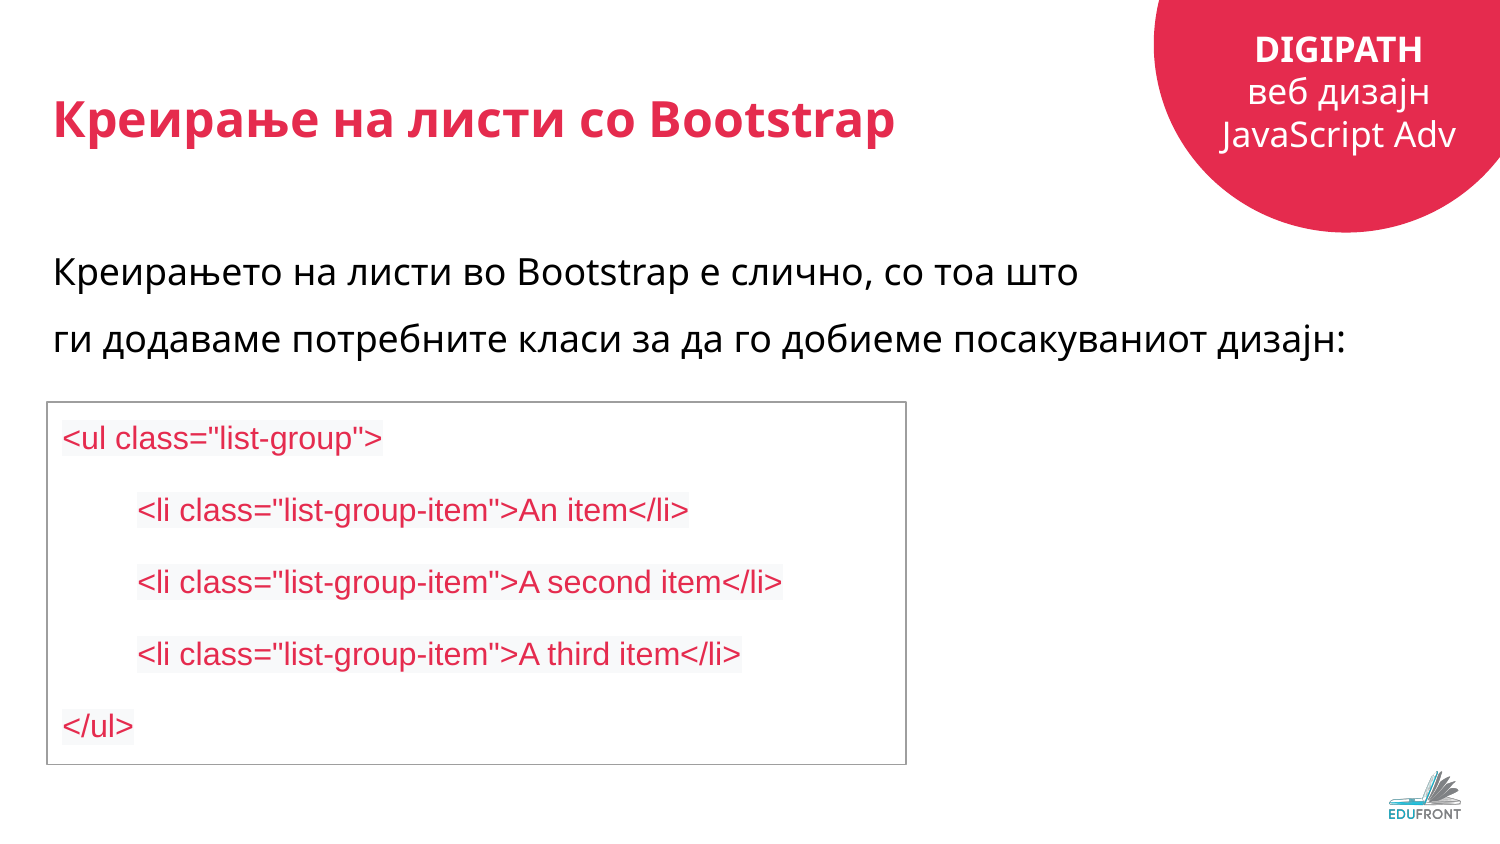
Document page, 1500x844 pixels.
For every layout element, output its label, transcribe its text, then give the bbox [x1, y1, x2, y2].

title Креирање на листи со Bootstrap [37, 72, 1436, 167]
picture [1389, 771, 1461, 819]
list Креирањето на листи во Bootstrap е слично, со тоа што ги додаваме потребните класи за да го добиеме посакуваниот дизајн: [37, 210, 1436, 403]
text_box <ul class="list-group"> <li class="list-group-item">An item</li> <li class="list-group-item">A second item</li> <li class="list-group-item">A third item</li> </ul> [47, 402, 907, 765]
